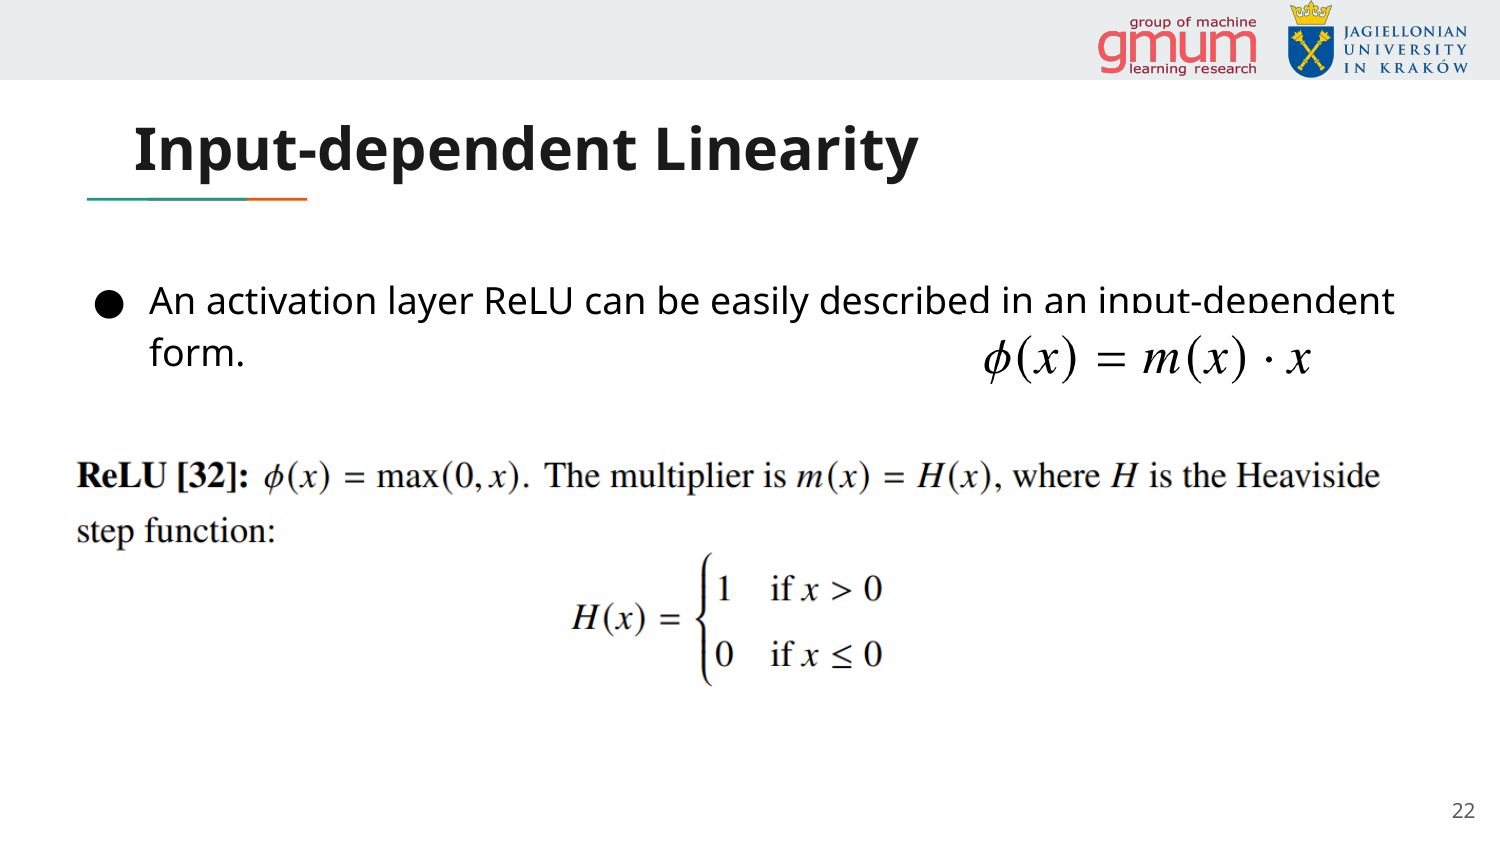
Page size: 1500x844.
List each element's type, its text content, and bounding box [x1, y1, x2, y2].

slide_number ‹#› [1400, 779, 1491, 844]
picture [71, 448, 1428, 703]
picture [961, 313, 1347, 402]
picture [1080, 0, 1275, 92]
title Input-dependent Linearity [119, 95, 1198, 184]
list An activation layer ReLU can be easily described in an input-dependent form. [59, 255, 1439, 402]
picture [1288, 0, 1468, 78]
